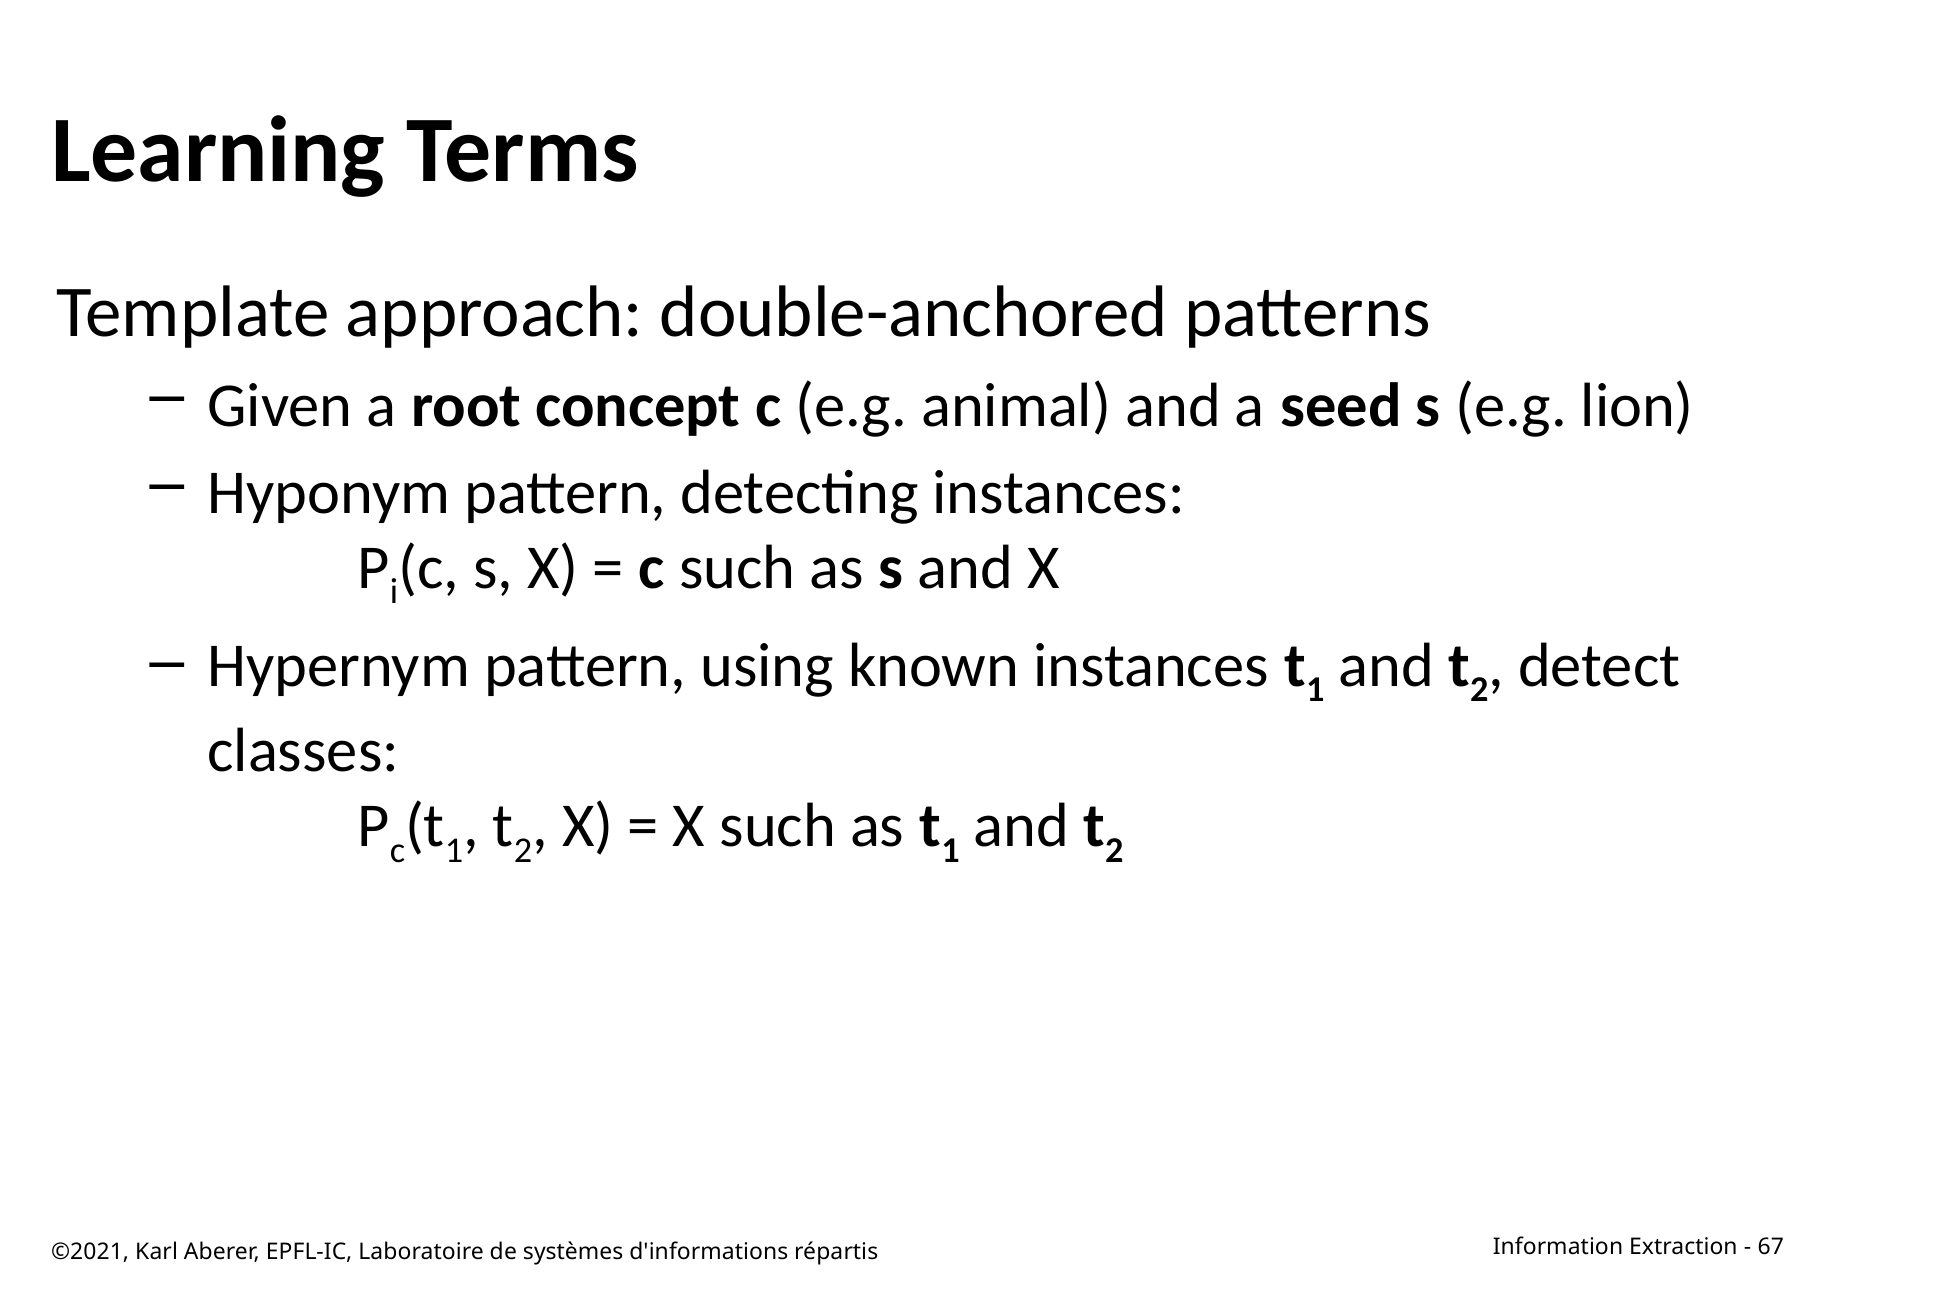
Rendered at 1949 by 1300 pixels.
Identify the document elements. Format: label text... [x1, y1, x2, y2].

list Template approach: double-anchored patterns Given a root concept c (e.g. animal) and a seed s (e.g. lion) Hyponym pattern, detecting instances: Pi(c, s, X) = c such as s and X Hypernym pattern, using known instances t1 and t2, detect classes: Pc(t1, t2, X) = X such as t1 and t2 [37, 253, 1809, 1208]
title Learning Terms [32, 57, 1803, 232]
footer ©2021, Karl Aberer, EPFL-IC, Laboratoire de systèmes d'informations répartis [32, 1227, 1284, 1271]
